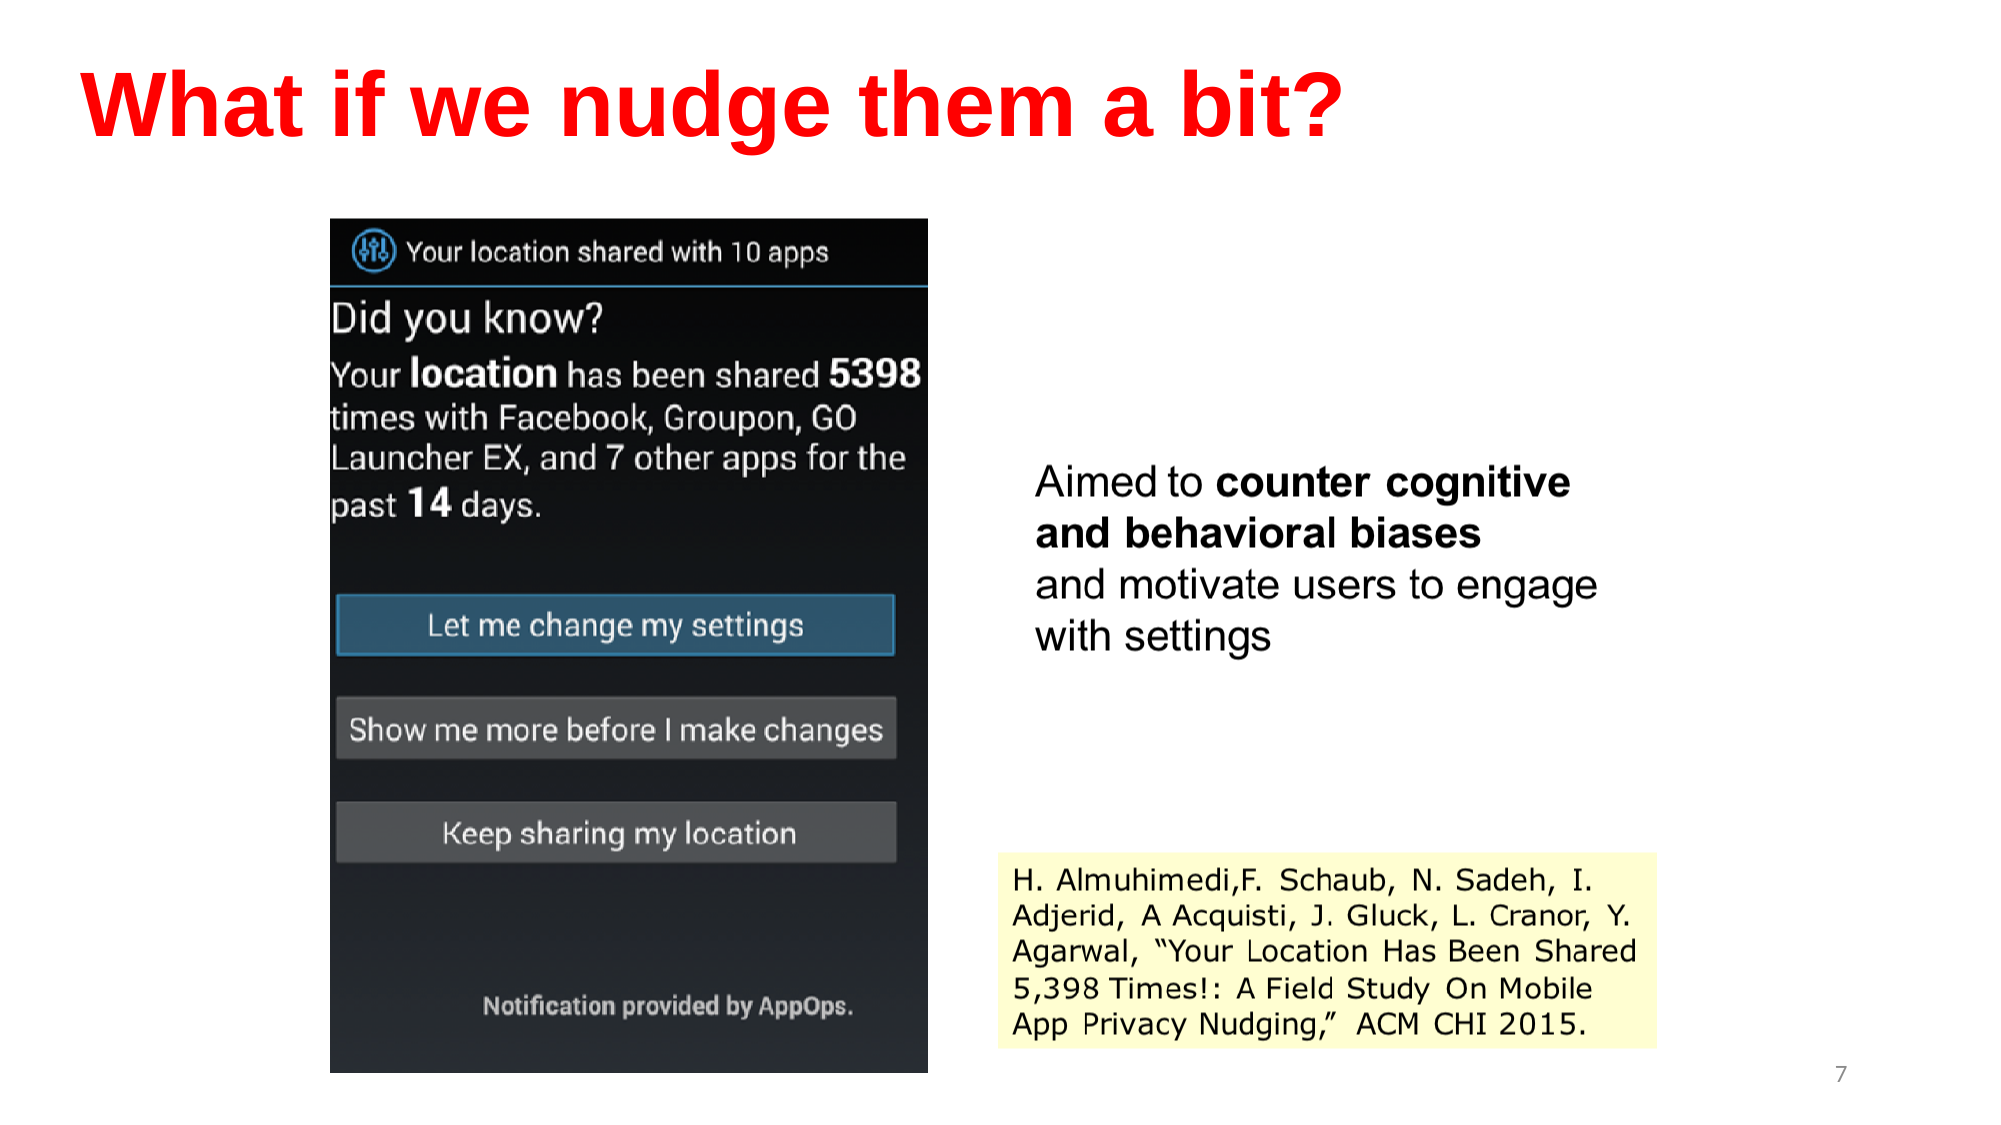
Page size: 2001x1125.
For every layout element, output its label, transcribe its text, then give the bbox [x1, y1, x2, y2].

slide_number 7 [1412, 1042, 1863, 1103]
picture [270, 198, 1657, 1073]
title What if we nudge them a bit? [65, 41, 1791, 173]
